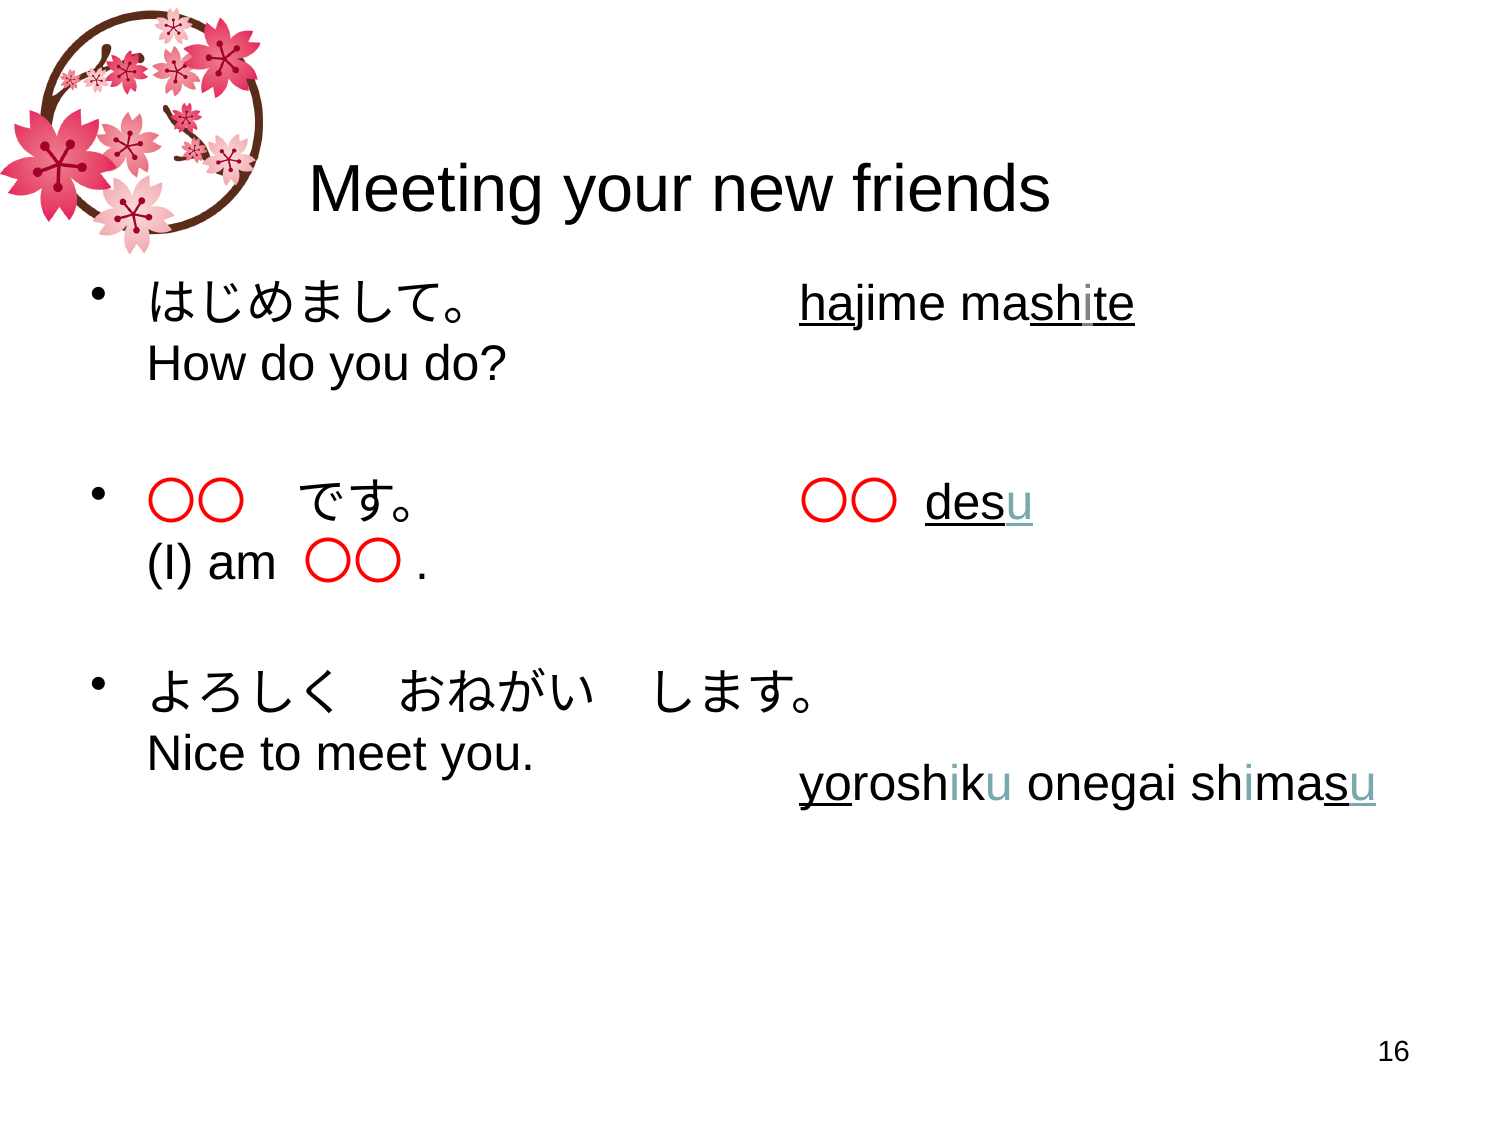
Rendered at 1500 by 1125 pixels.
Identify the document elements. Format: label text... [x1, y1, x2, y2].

list hajime mashite 〇〇 desu yoroshiku onegai shimasu [783, 262, 1500, 1006]
title Meeting your new friends [293, 44, 1480, 233]
slide_number 16 [1074, 1024, 1426, 1103]
picture [0, 0, 263, 263]
list はじめまして。 How do you do? 〇〇 です。 (I) am 〇〇. よろしく おねがい します。 Nice to meet you. [74, 262, 783, 1006]
